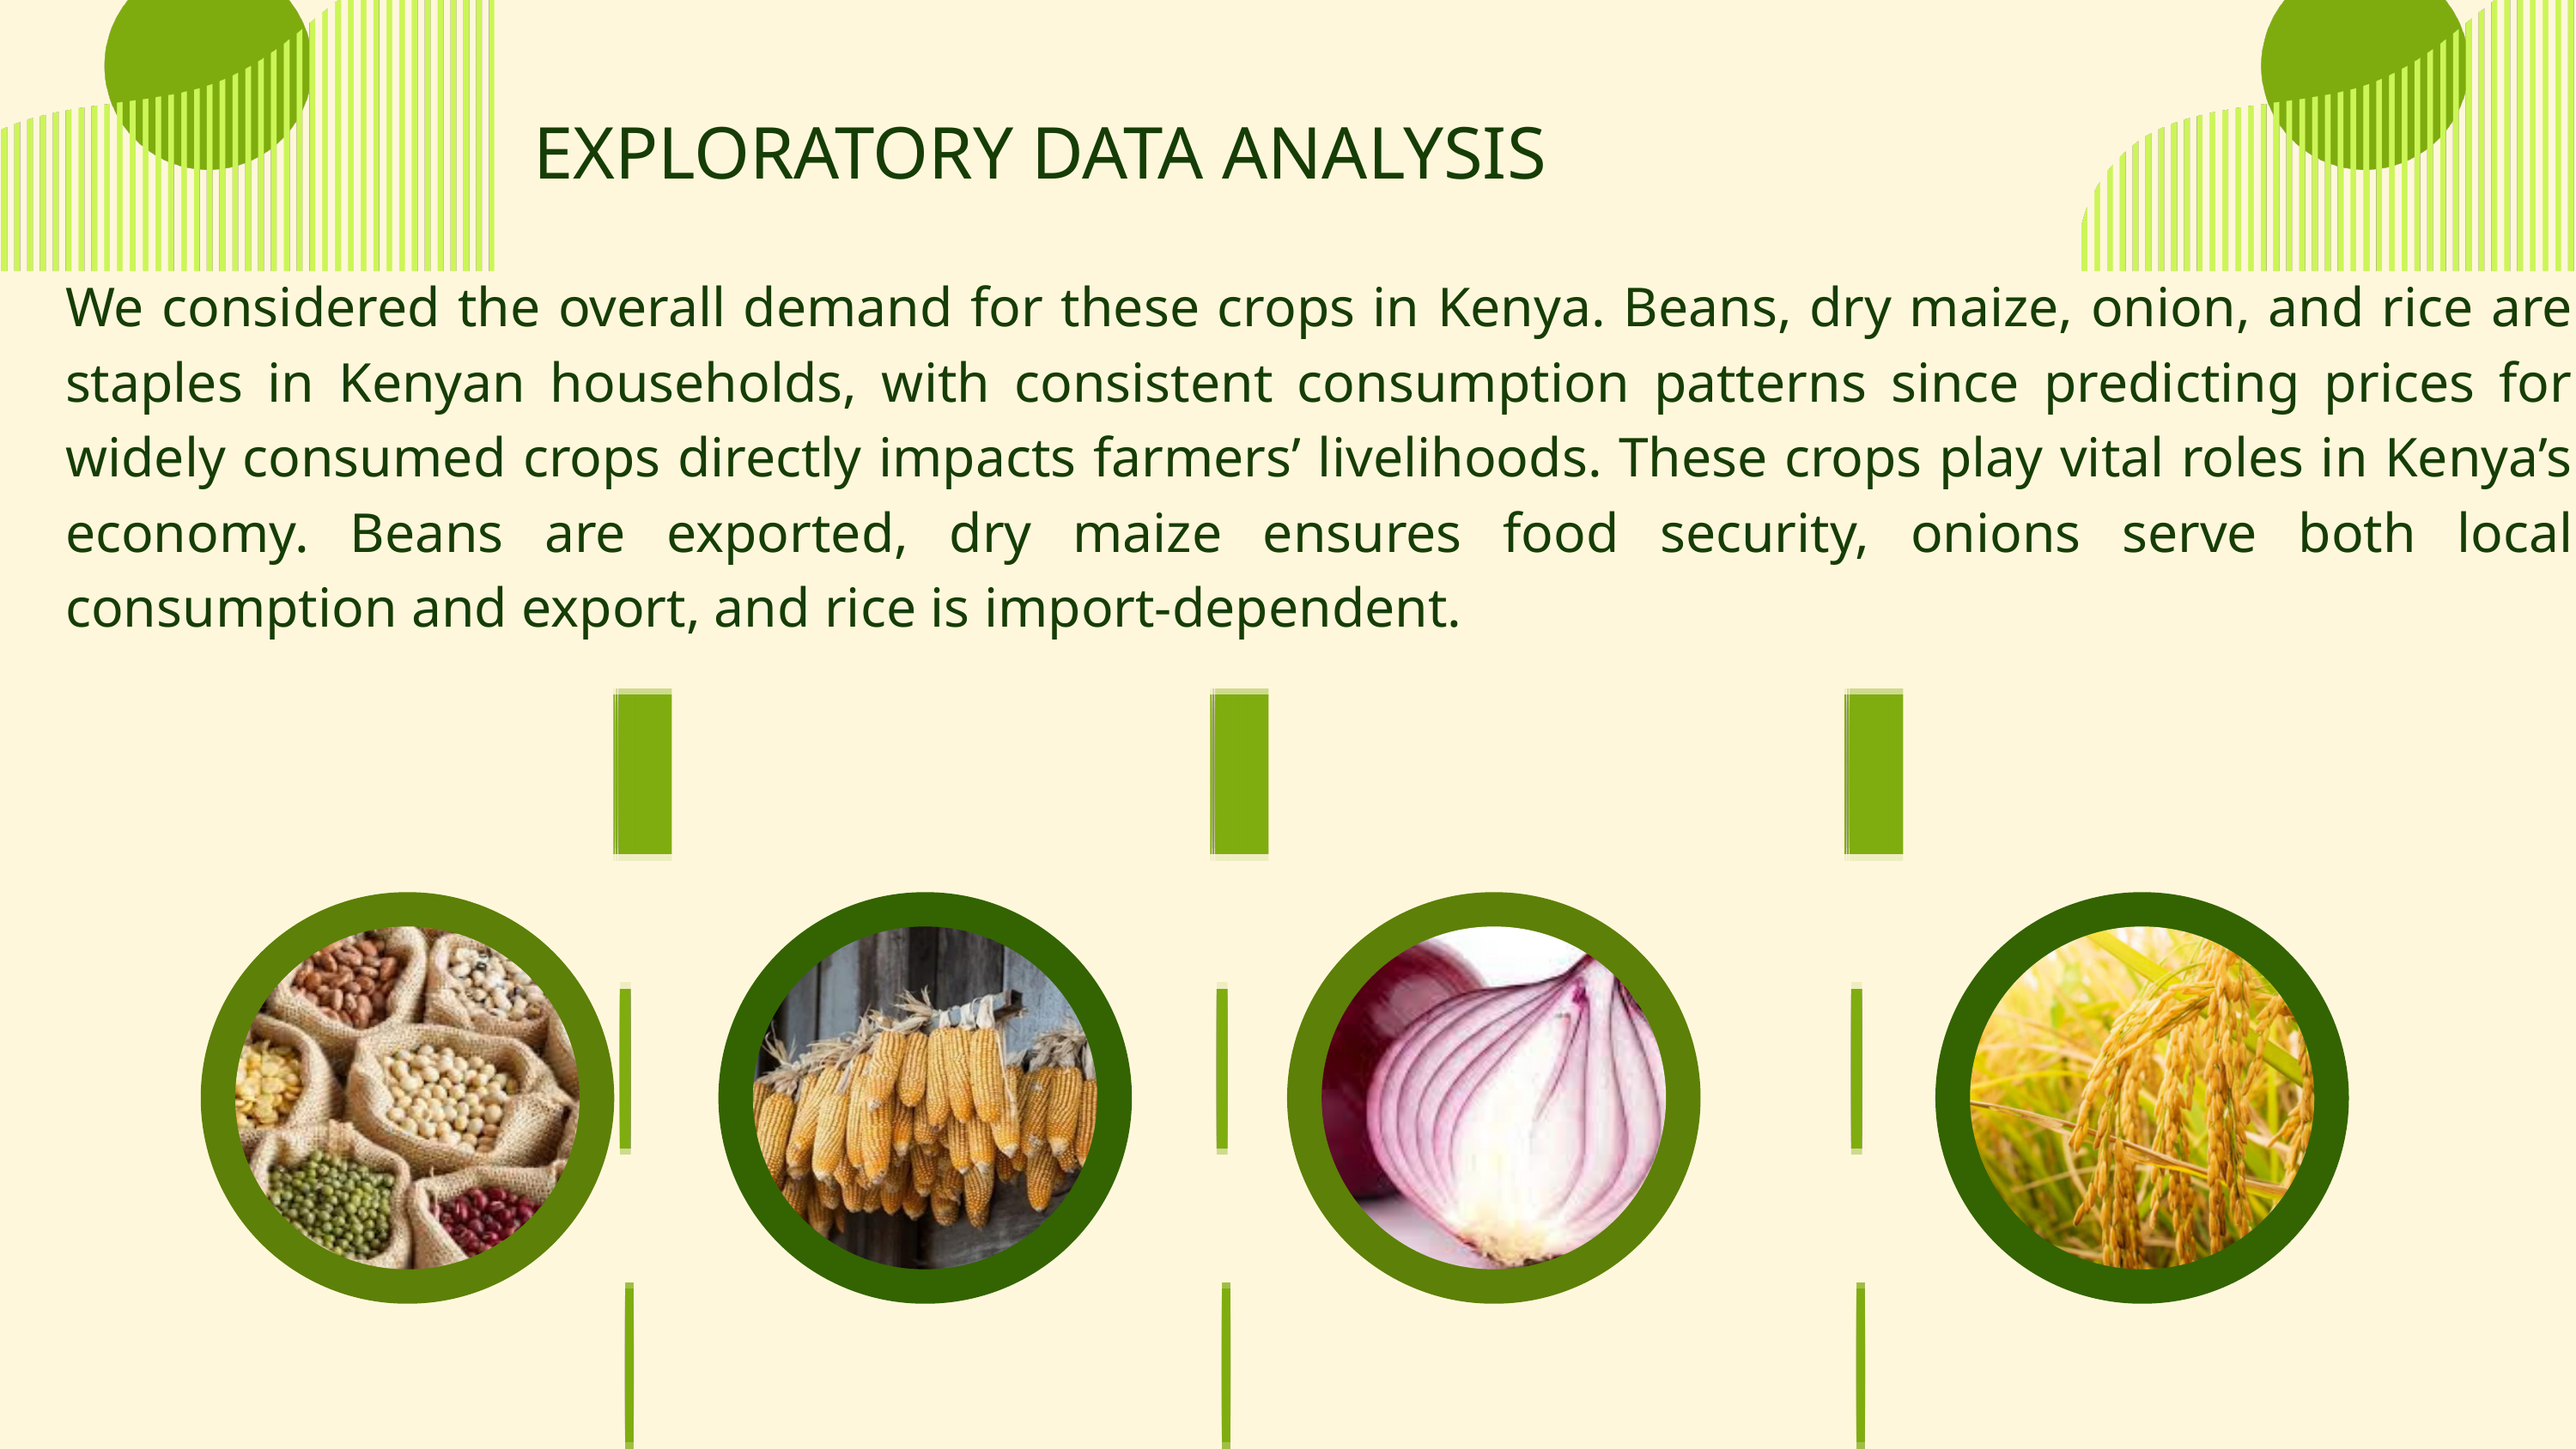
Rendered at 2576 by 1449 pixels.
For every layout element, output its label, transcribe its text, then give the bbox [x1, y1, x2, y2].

text_box [0, 0, 495, 271]
text_box EXPLORATORY DATA ANALYSIS [532, 93, 2121, 193]
text_box [613, 713, 672, 1449]
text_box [201, 891, 614, 1304]
text_box [1844, 713, 1904, 1449]
text_box [2081, 0, 2576, 262]
text_box [1210, 713, 1269, 1449]
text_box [719, 891, 1132, 1304]
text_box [1935, 891, 2348, 1304]
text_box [1287, 891, 1700, 1304]
text_box We considered the overall demand for these crops in Kenya. Beans, dry maize, onion, and rice are staples in Kenyan households, with consistent consumption patterns since predicting prices for widely consumed crops directly impacts farmers’ livelihoods. These crops play vital roles in Kenya’s economy. Beans are exported, dry maize ensures food security, onions serve both local consumption and export, and rice is import-dependent. [65, 262, 2576, 713]
